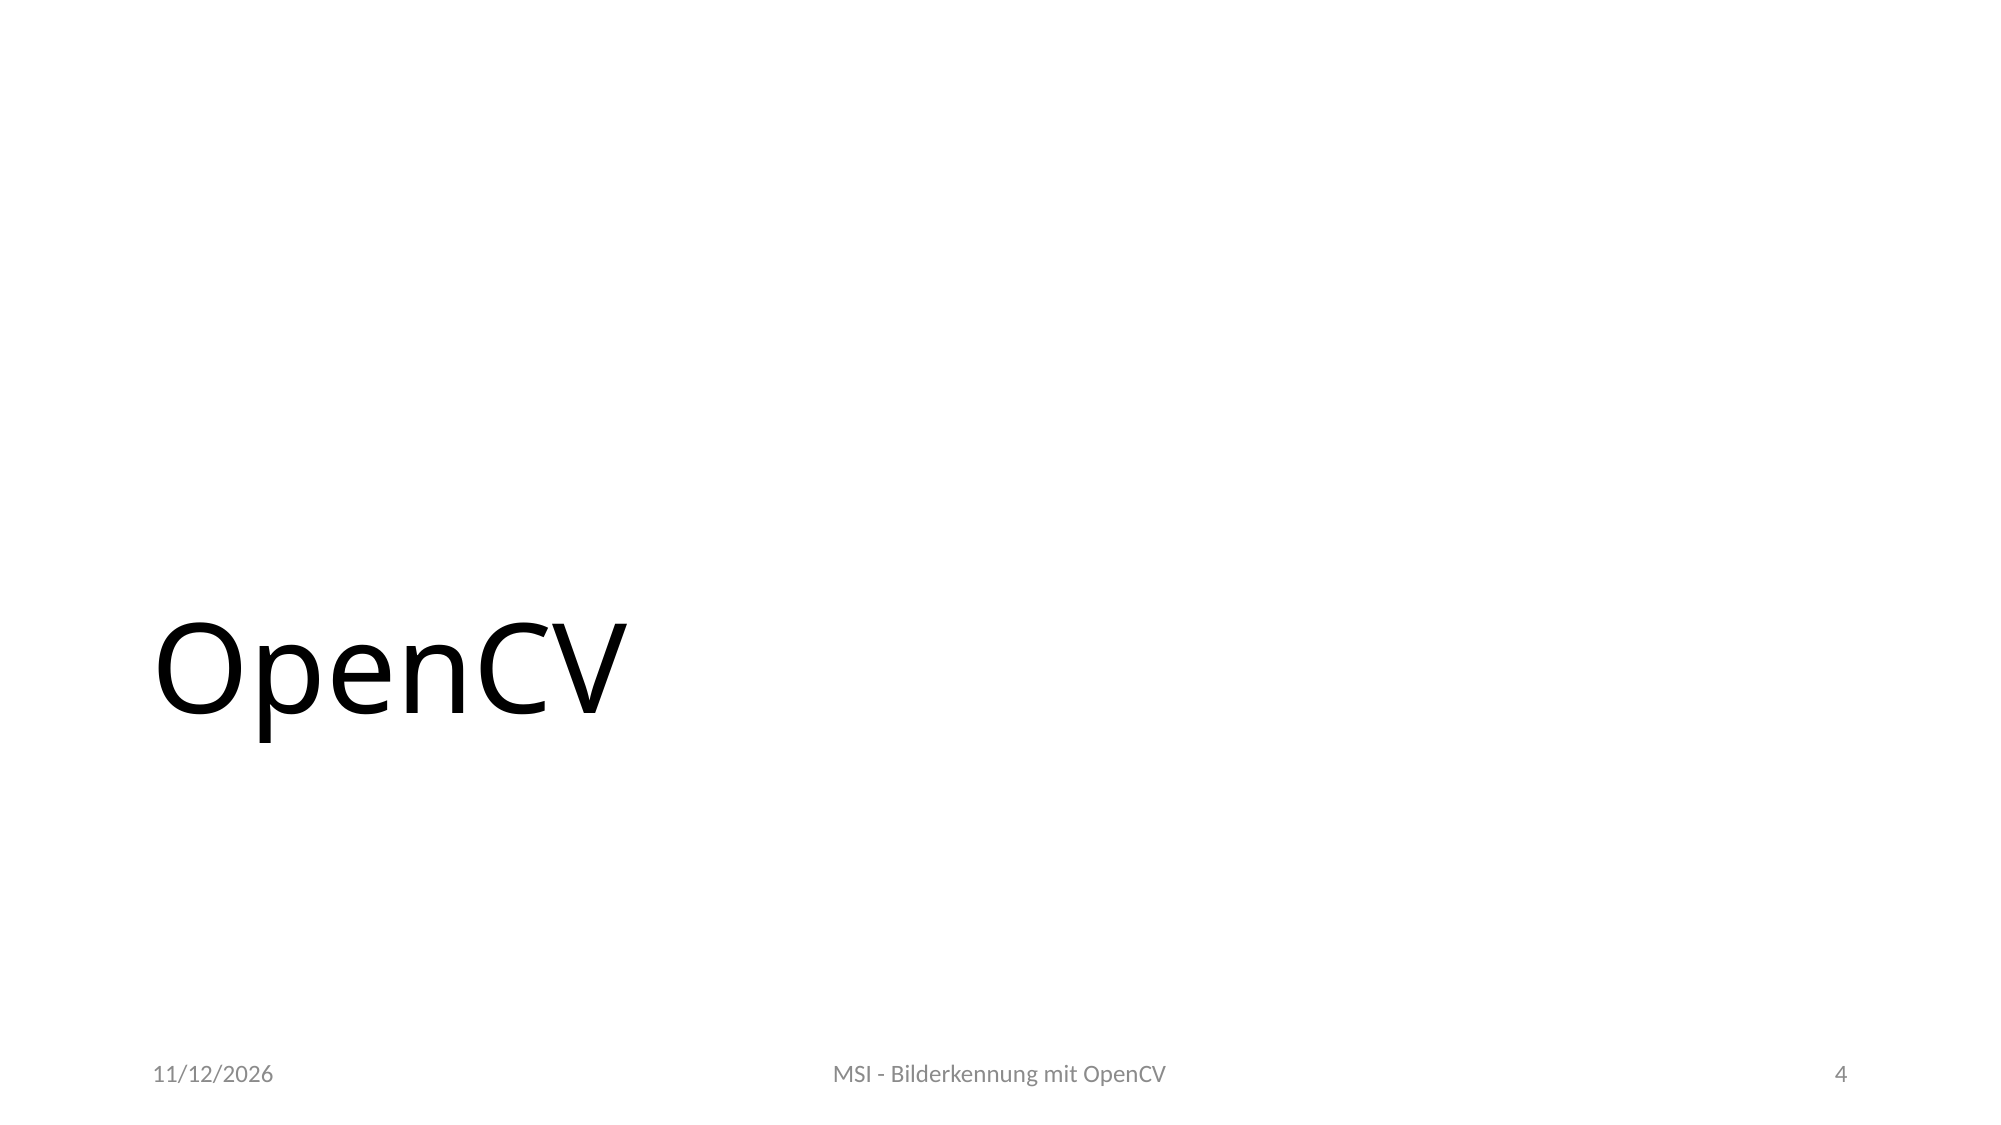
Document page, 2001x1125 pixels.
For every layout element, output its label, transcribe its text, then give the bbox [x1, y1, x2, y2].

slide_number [137, 1042, 588, 1103]
footer MSI - Bilderkennung mit OpenCV [662, 1042, 1338, 1103]
slide_number 4 [1412, 1042, 1863, 1103]
title OpenCV [136, 280, 1862, 749]
